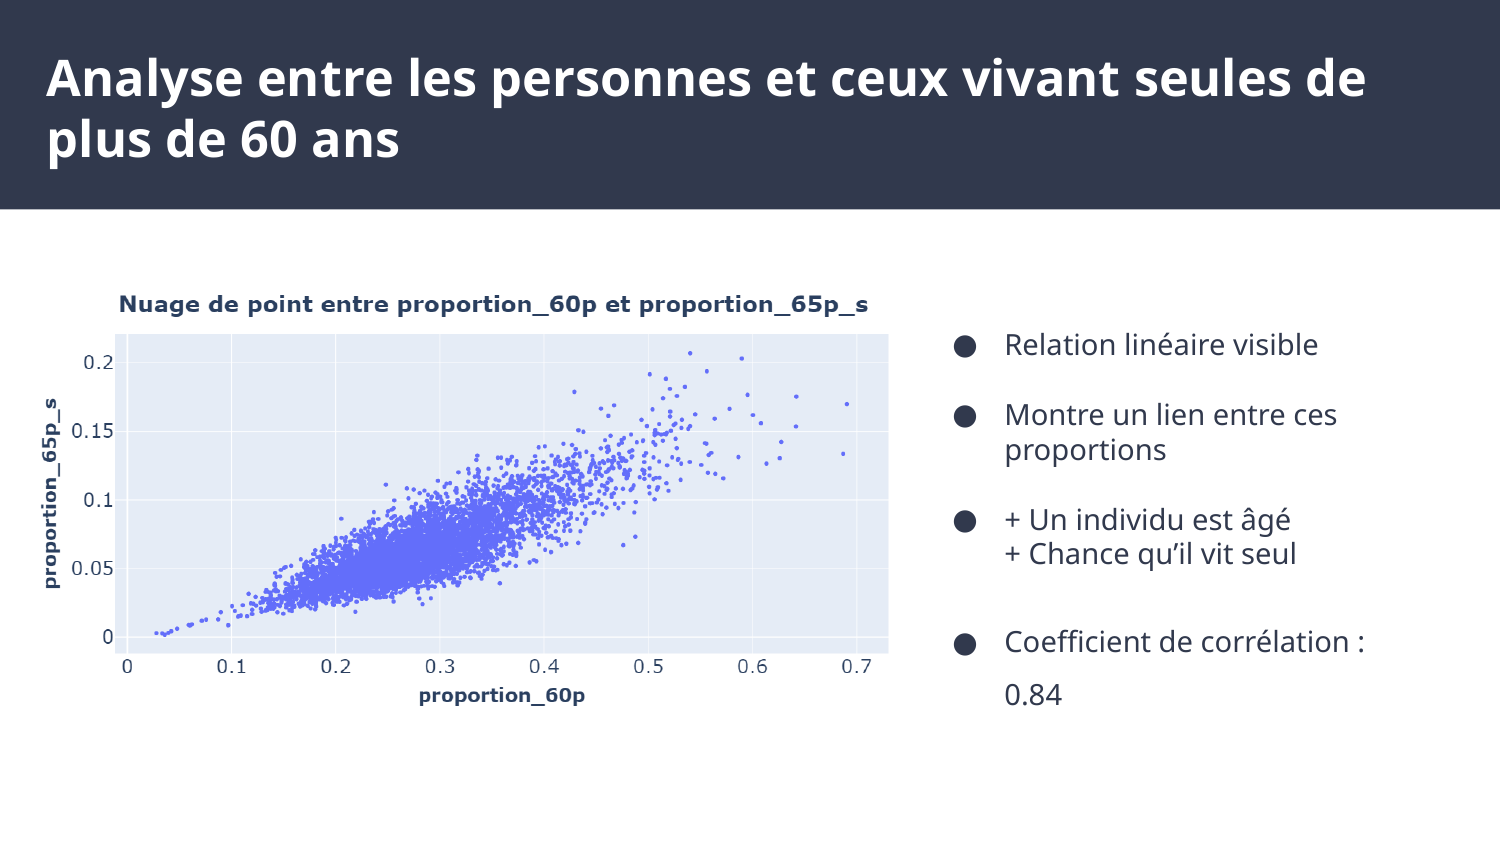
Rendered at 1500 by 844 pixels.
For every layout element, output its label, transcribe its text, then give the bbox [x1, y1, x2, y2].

text_box Relation linéaire visible Montre un lien entre ces proportions + Un individu est âgé + Chance qu’il vit seul Coefficient de corrélation : 0.84 [955, 293, 1446, 679]
title Analyse entre les personnes et ceux vivant seules de plus de 60 ans [31, 31, 1430, 169]
picture [37, 258, 949, 714]
